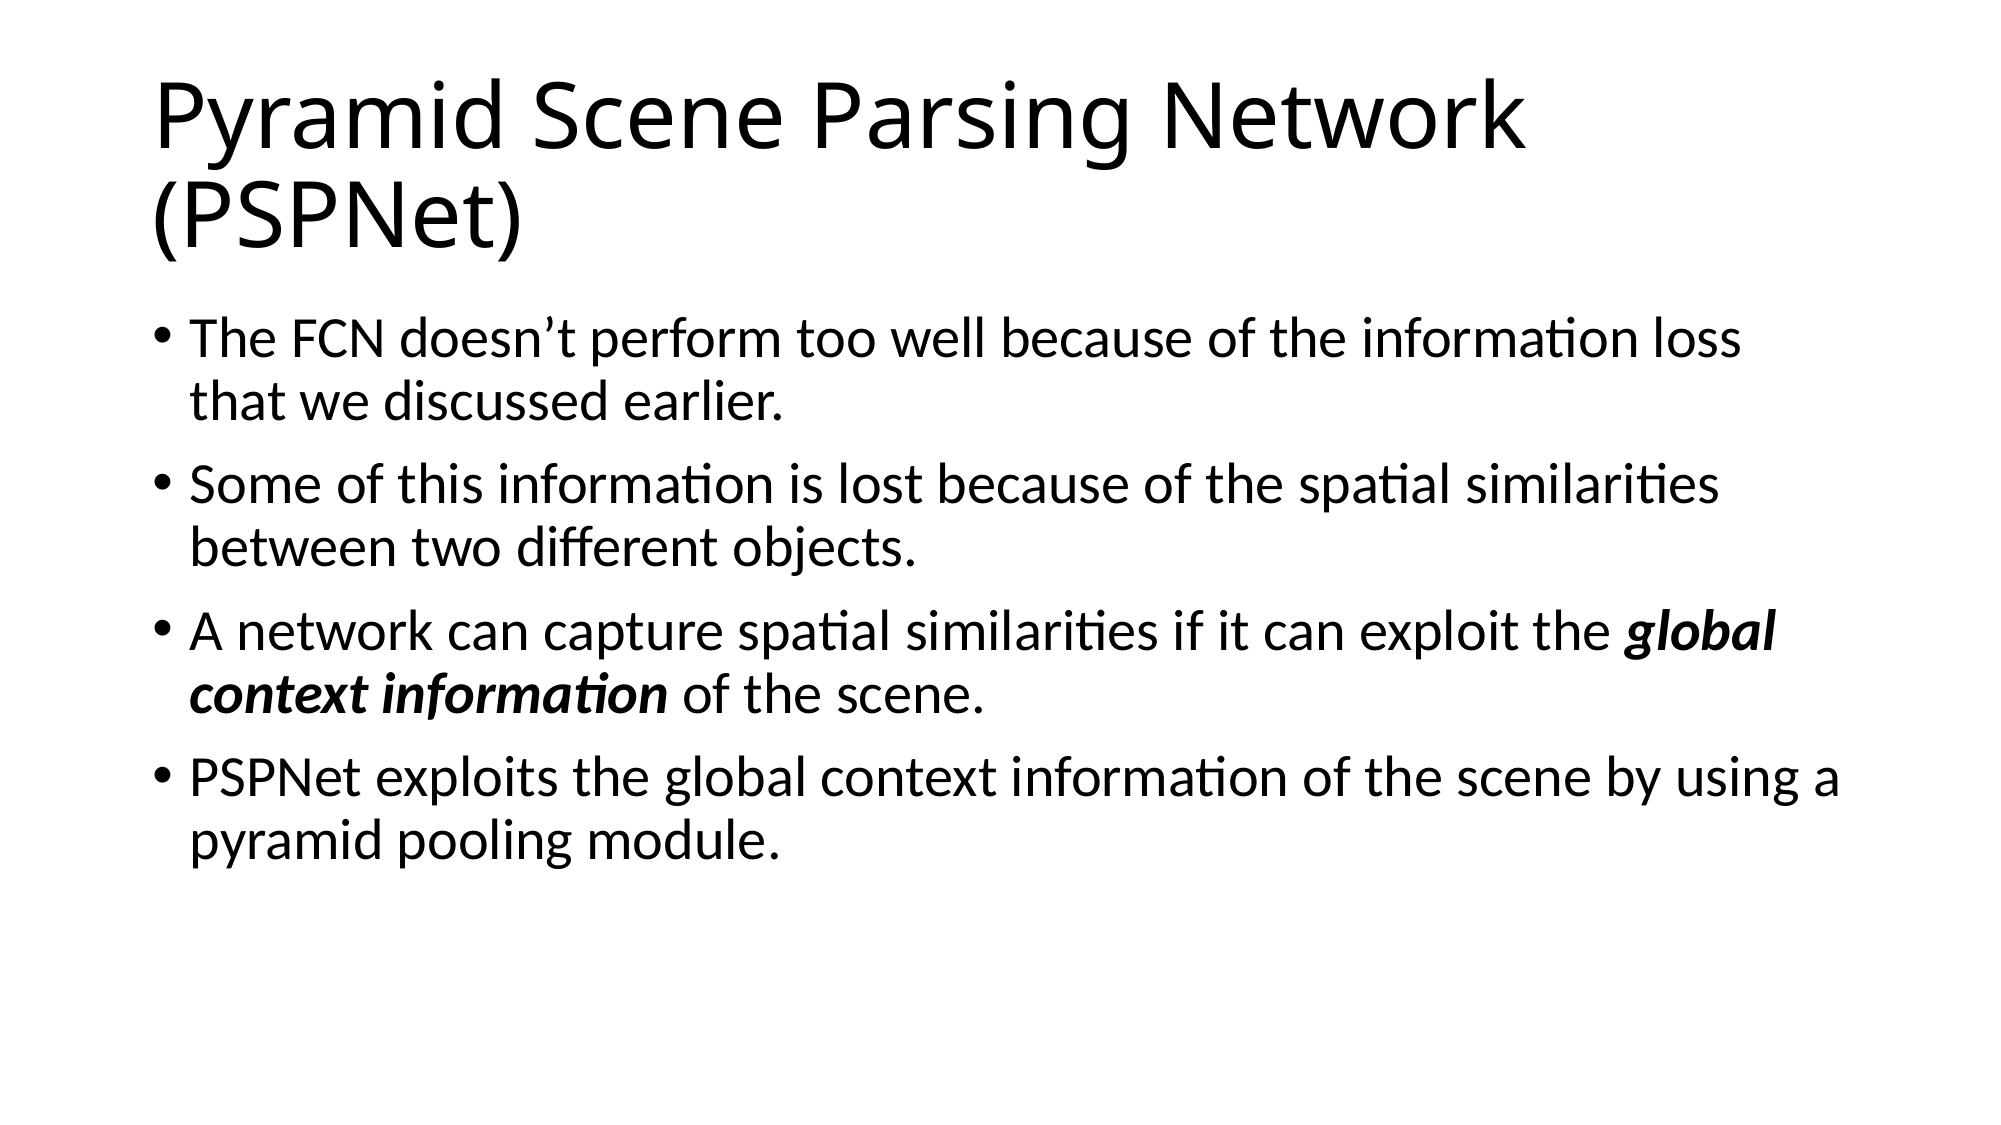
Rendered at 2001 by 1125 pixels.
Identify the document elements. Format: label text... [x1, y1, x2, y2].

title Pyramid Scene Parsing Network (PSPNet) [137, 59, 1863, 278]
list The FCN doesn’t perform too well because of the information loss that we discussed earlier. Some of this information is lost because of the spatial similarities between two different objects. A network can capture spatial similarities if it can exploit the global context information of the scene. PSPNet exploits the global context information of the scene by using a pyramid pooling module. [137, 299, 1863, 1014]
